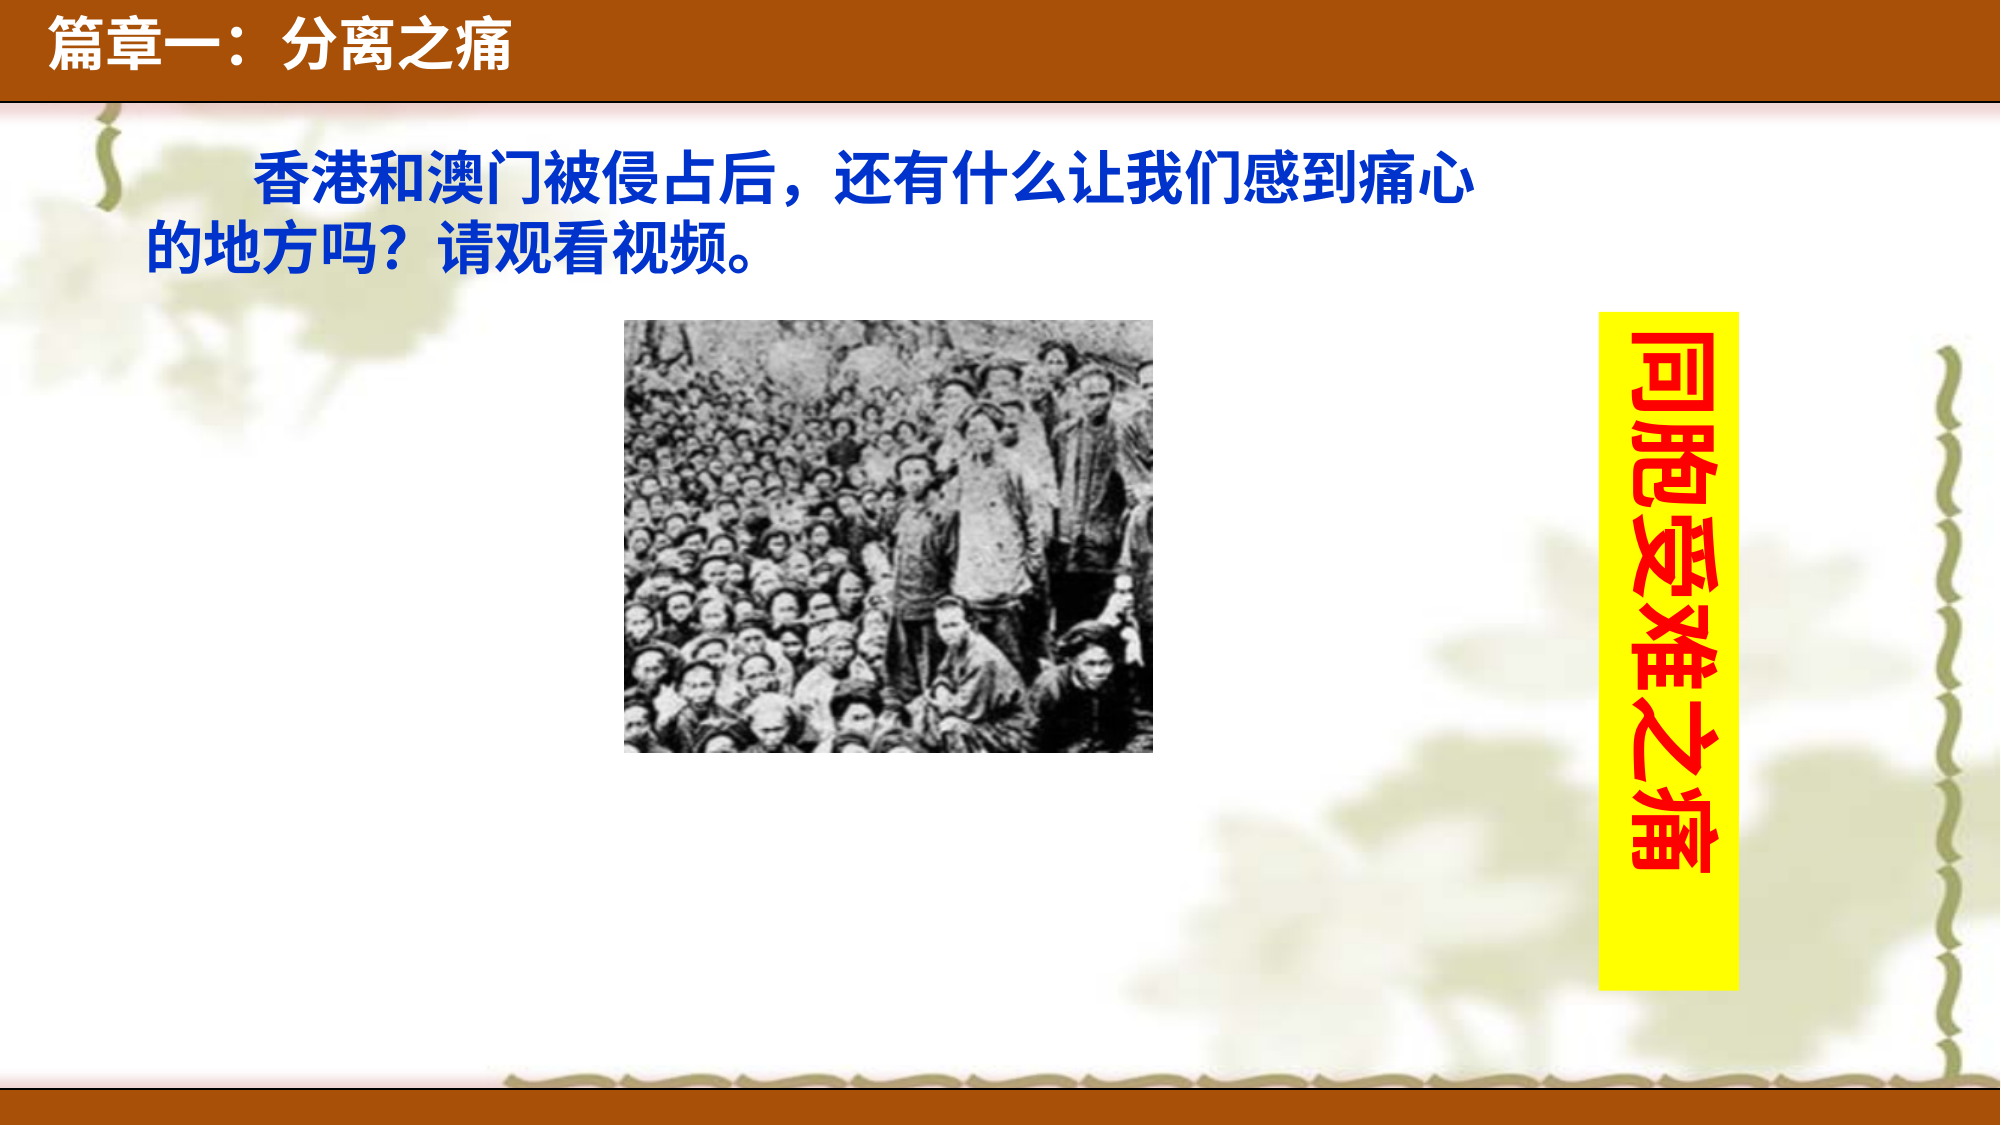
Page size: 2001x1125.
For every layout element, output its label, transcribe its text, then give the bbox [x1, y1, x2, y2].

text_box 同胞受难之痛 [1598, 311, 1739, 991]
text_box [0, 1088, 2000, 1125]
picture [0, 0, 2001, 1125]
text_box [0, 0, 2000, 102]
text_box 篇章一：分离之痛 [32, 0, 611, 85]
text_box 香港和澳门被侵占后，还有什么让我们感到痛心的地方吗？请观看视频。 [130, 134, 1502, 289]
